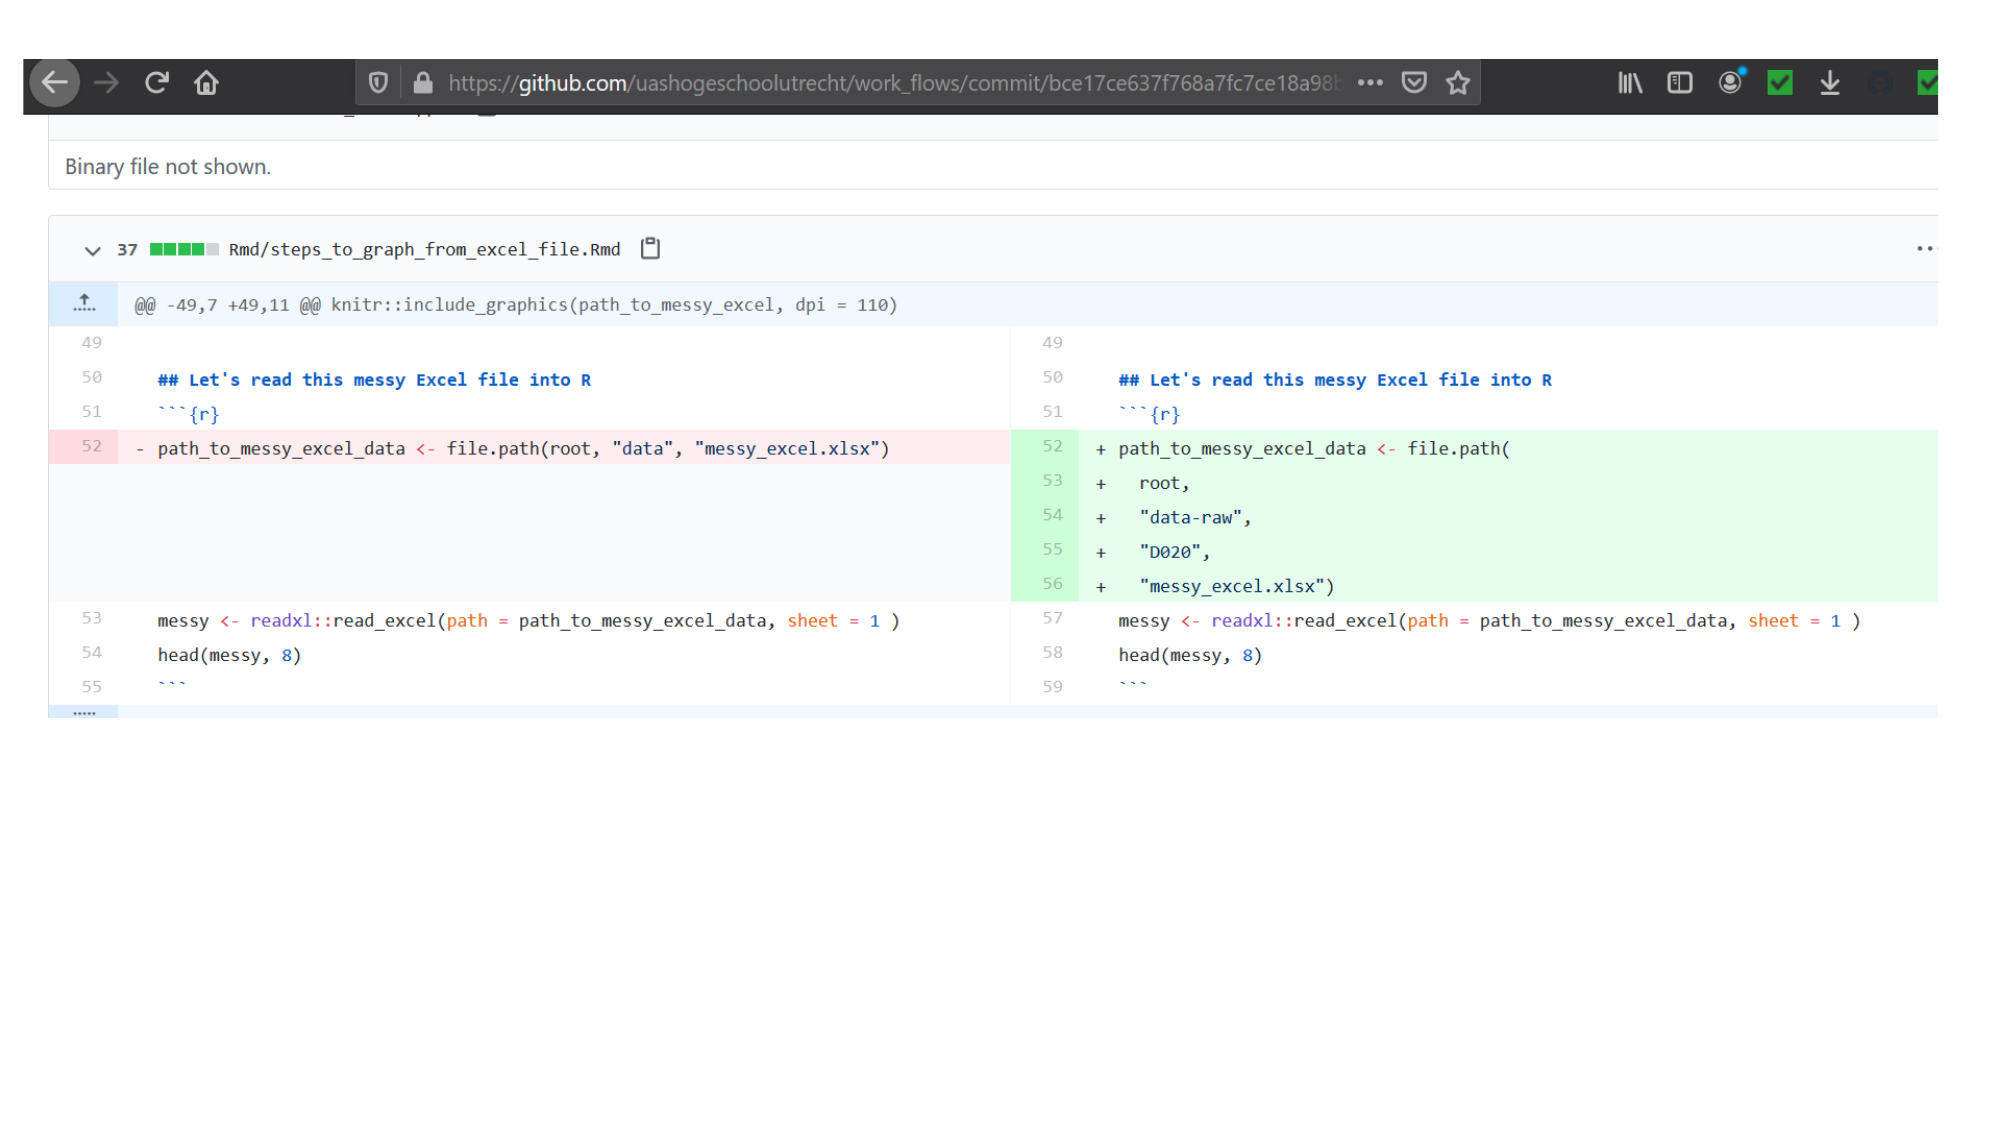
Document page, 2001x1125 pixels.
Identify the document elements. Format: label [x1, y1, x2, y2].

picture [23, 59, 1939, 718]
